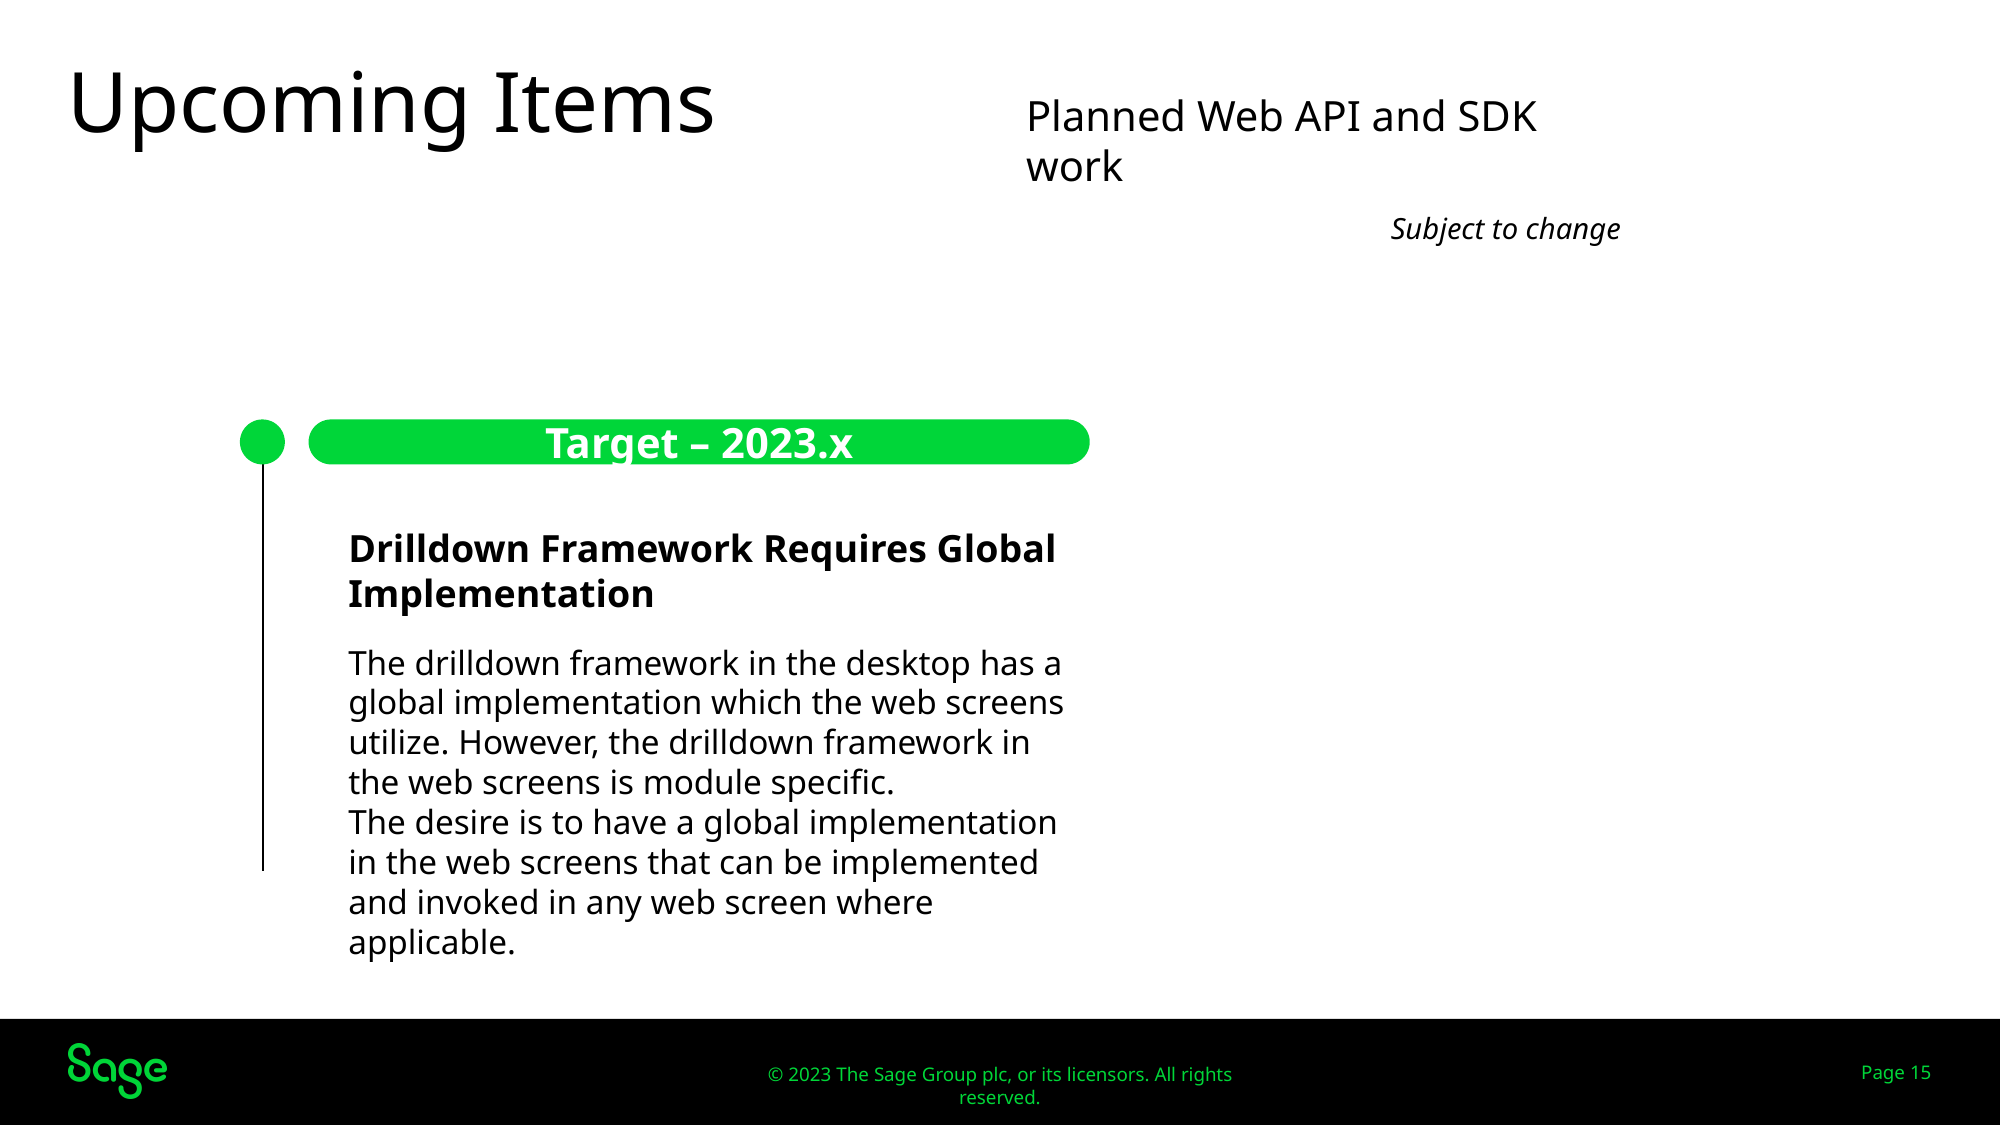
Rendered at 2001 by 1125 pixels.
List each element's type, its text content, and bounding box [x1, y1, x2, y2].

text_box Target – 2023.x [308, 418, 1091, 465]
text_box Drilldown Framework Requires Global Implementation The drilldown framework in the desktop has a global implementation which the web screens utilize. However, the drilldown framework in the web screens is module specific. The desire is to have a global implementation in the web screens that can be implemented and invoked in any web screen where applicable. [348, 525, 1090, 961]
slide_number Page 15 [1809, 1043, 1947, 1104]
picture [68, 1043, 167, 1099]
text_box [239, 418, 286, 465]
list Planned Web API and SDK work Subject to change [1026, 82, 1622, 282]
title Upcoming Items [67, 49, 900, 147]
